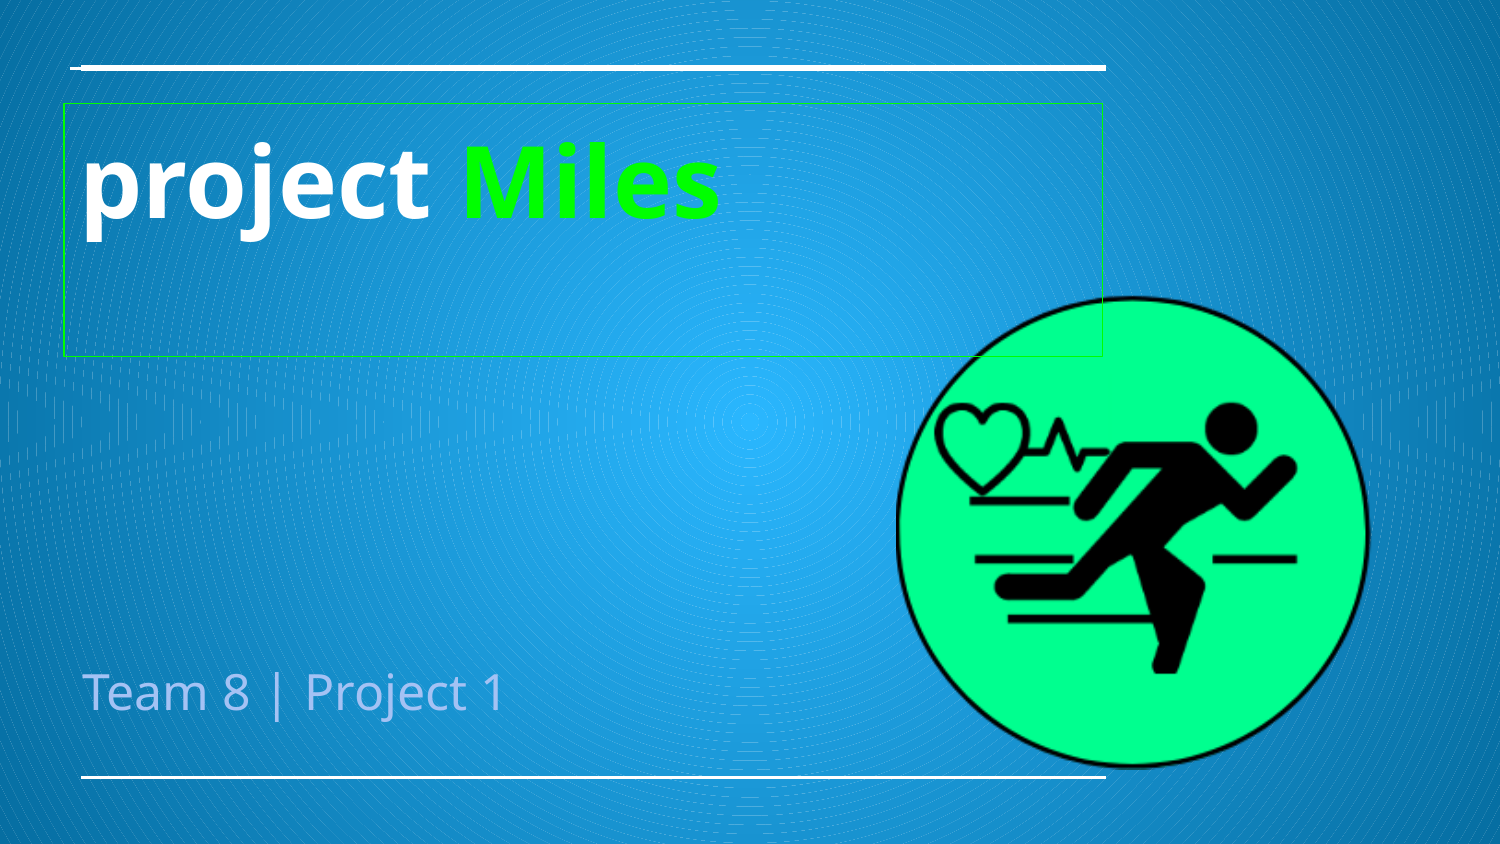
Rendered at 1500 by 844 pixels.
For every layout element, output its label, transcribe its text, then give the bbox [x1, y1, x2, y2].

picture [896, 264, 1399, 770]
title project Miles [64, 103, 1103, 357]
subtitle Team 8 | Project 1 [67, 531, 1106, 735]
